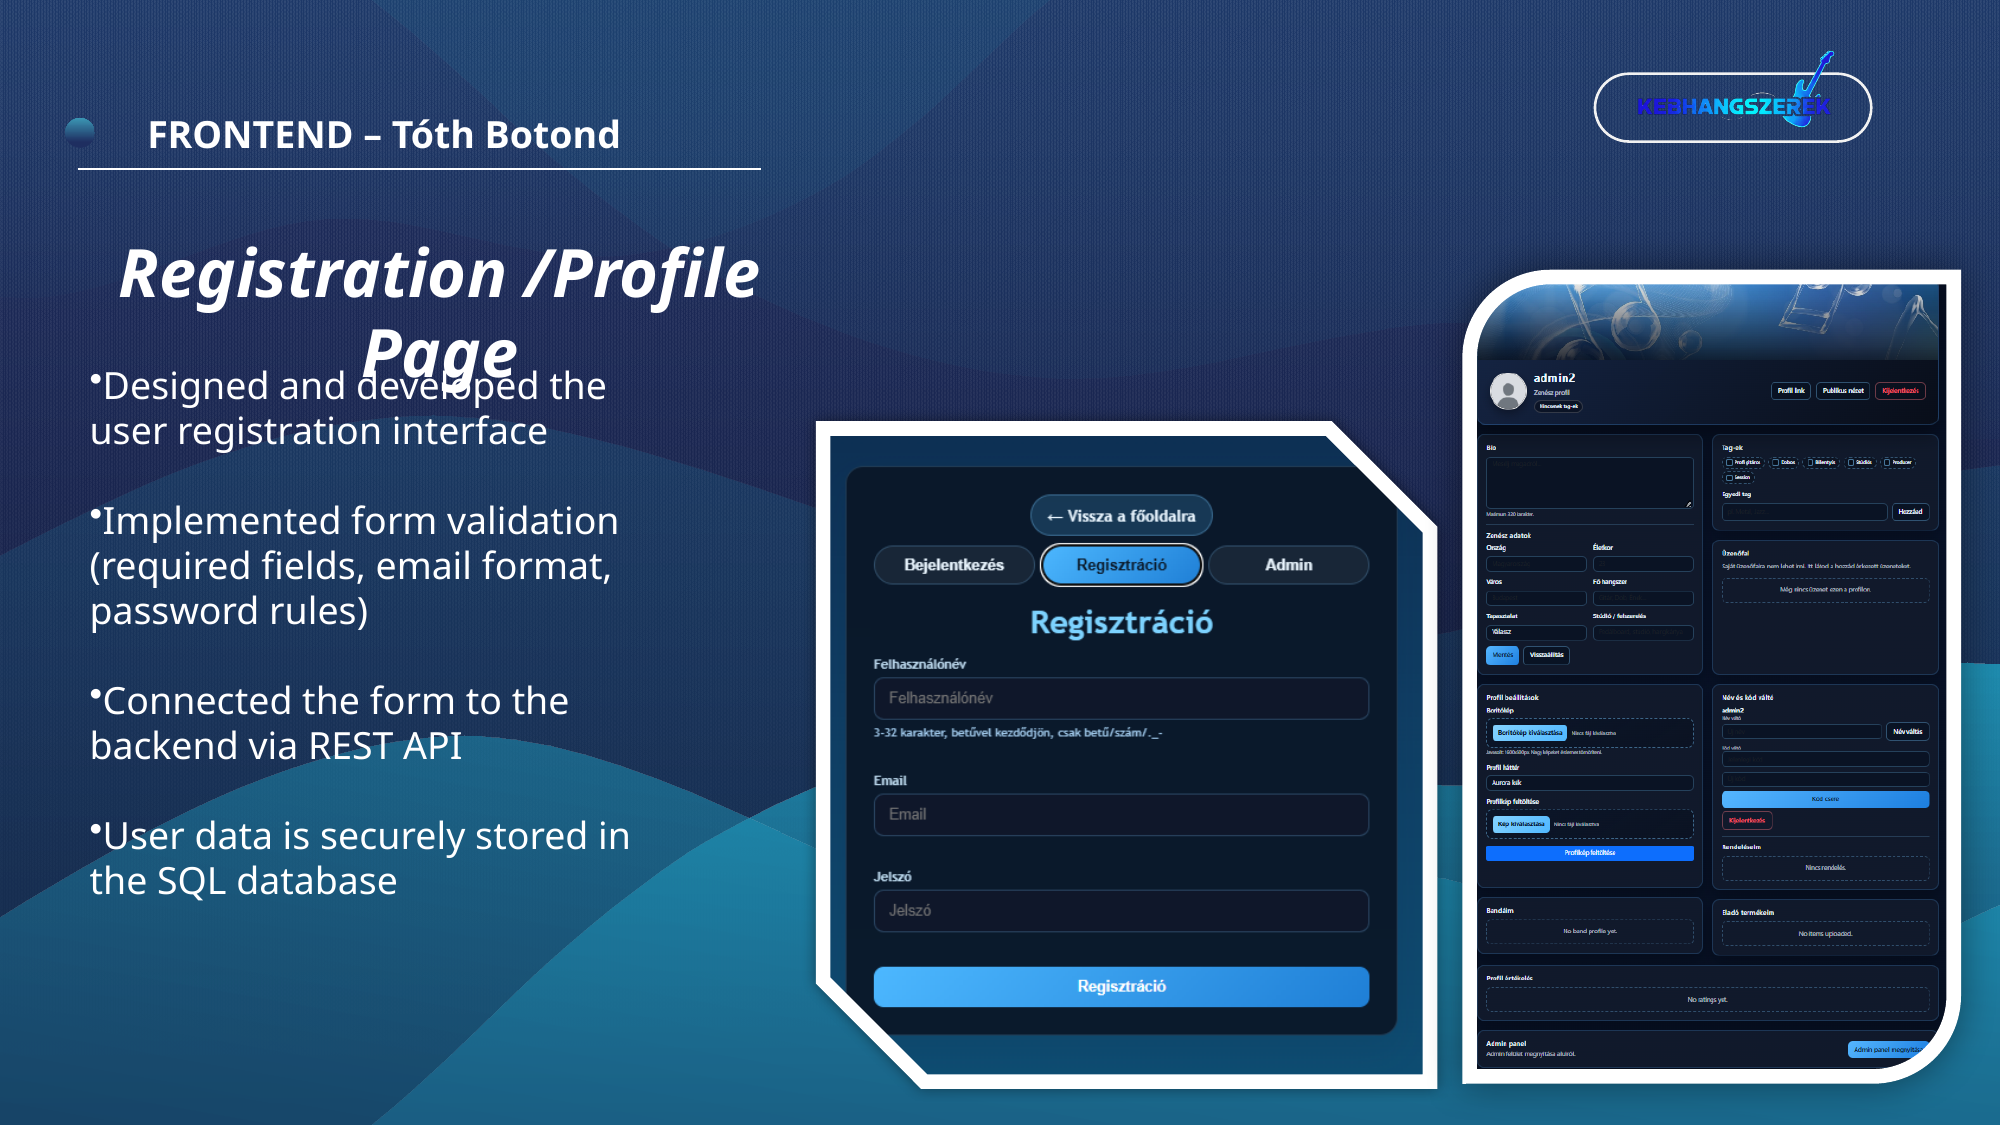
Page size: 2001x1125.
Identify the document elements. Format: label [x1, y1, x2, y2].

text_box [0, 0, 2000, 1125]
picture [1628, 0, 1844, 204]
picture [822, 427, 1431, 1083]
picture [1469, 276, 1955, 1077]
